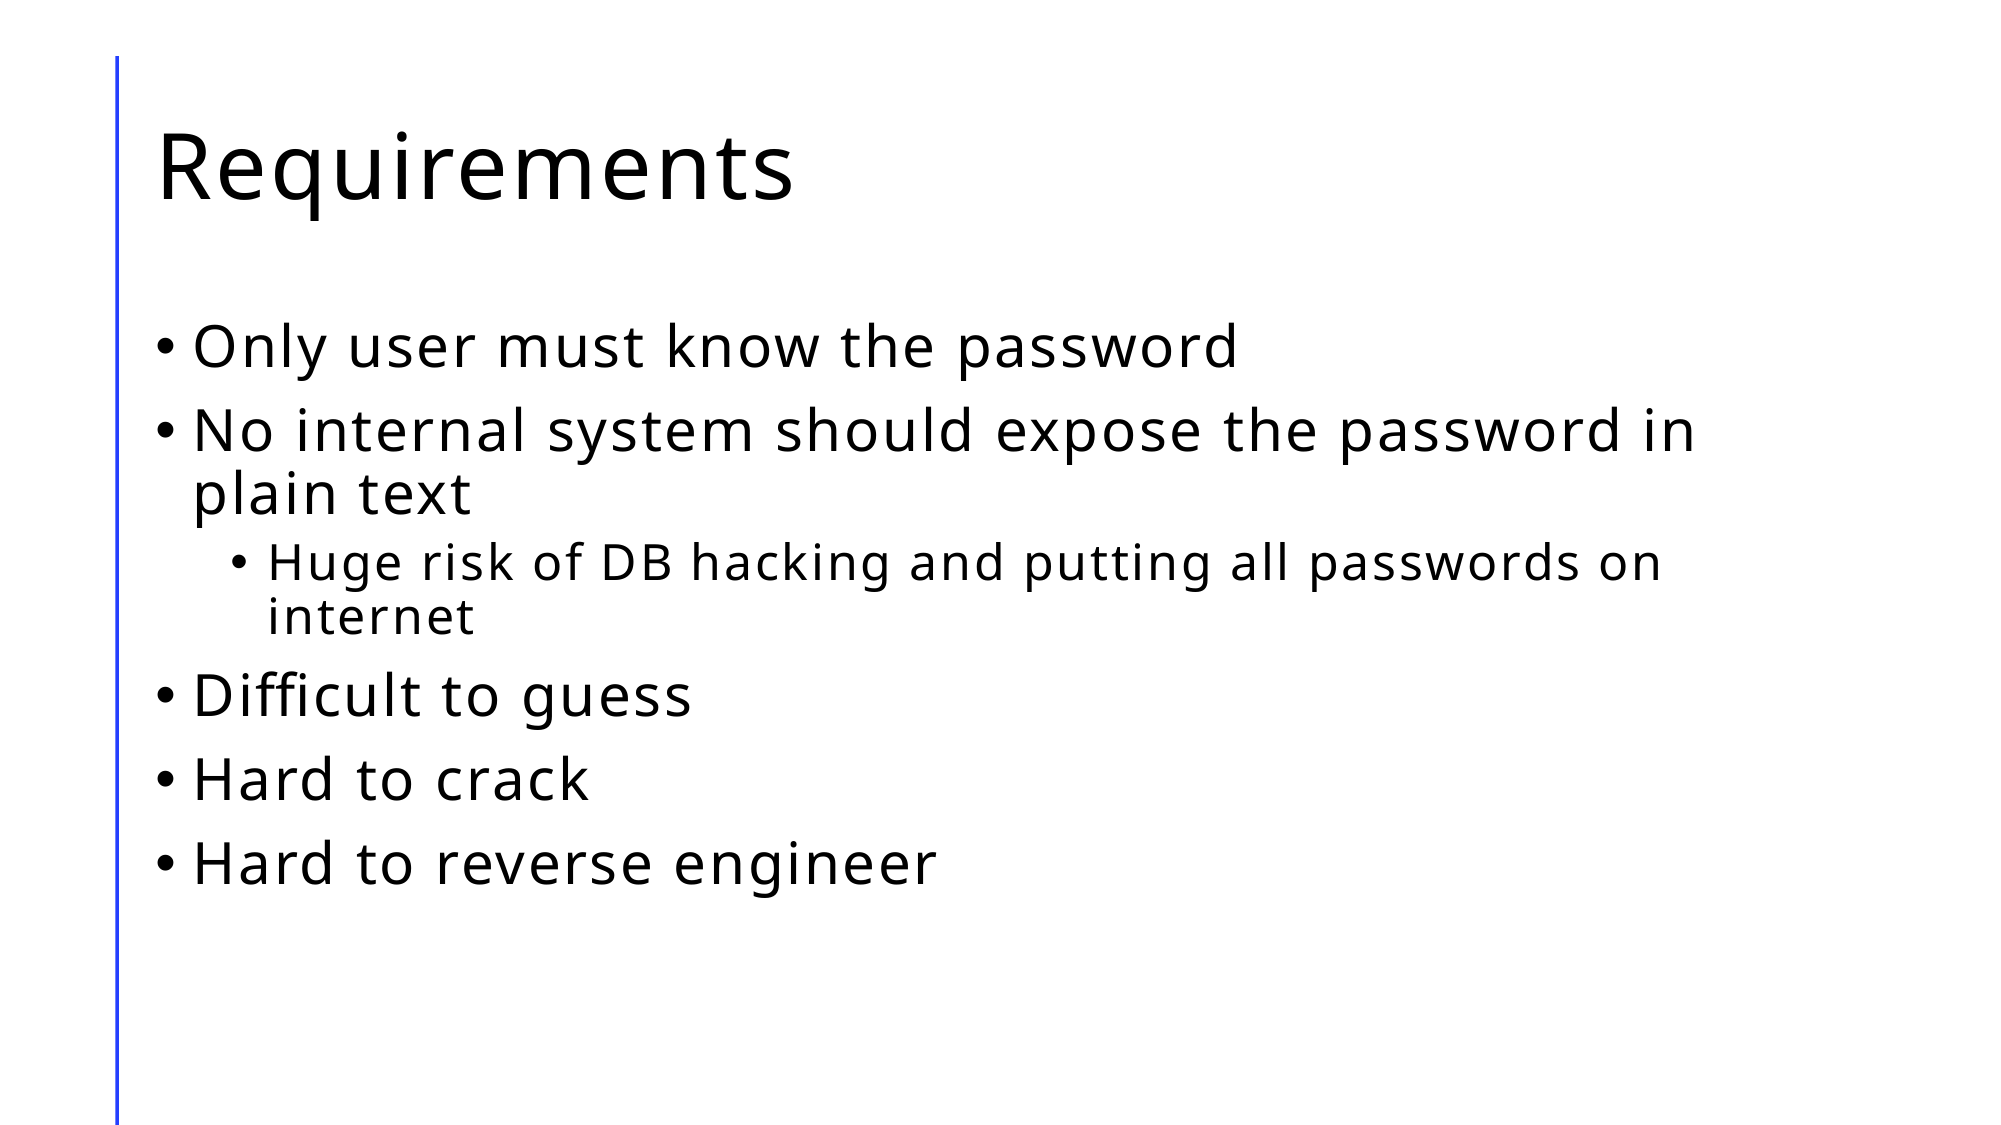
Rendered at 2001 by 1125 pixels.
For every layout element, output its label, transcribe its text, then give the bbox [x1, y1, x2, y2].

title Requirements [137, 59, 1863, 278]
list Only user must know the password No internal system should expose the password in plain text Huge risk of DB hacking and putting all passwords on internet Difficult to guess Hard to crack Hard to reverse engineer [137, 299, 1863, 1014]
